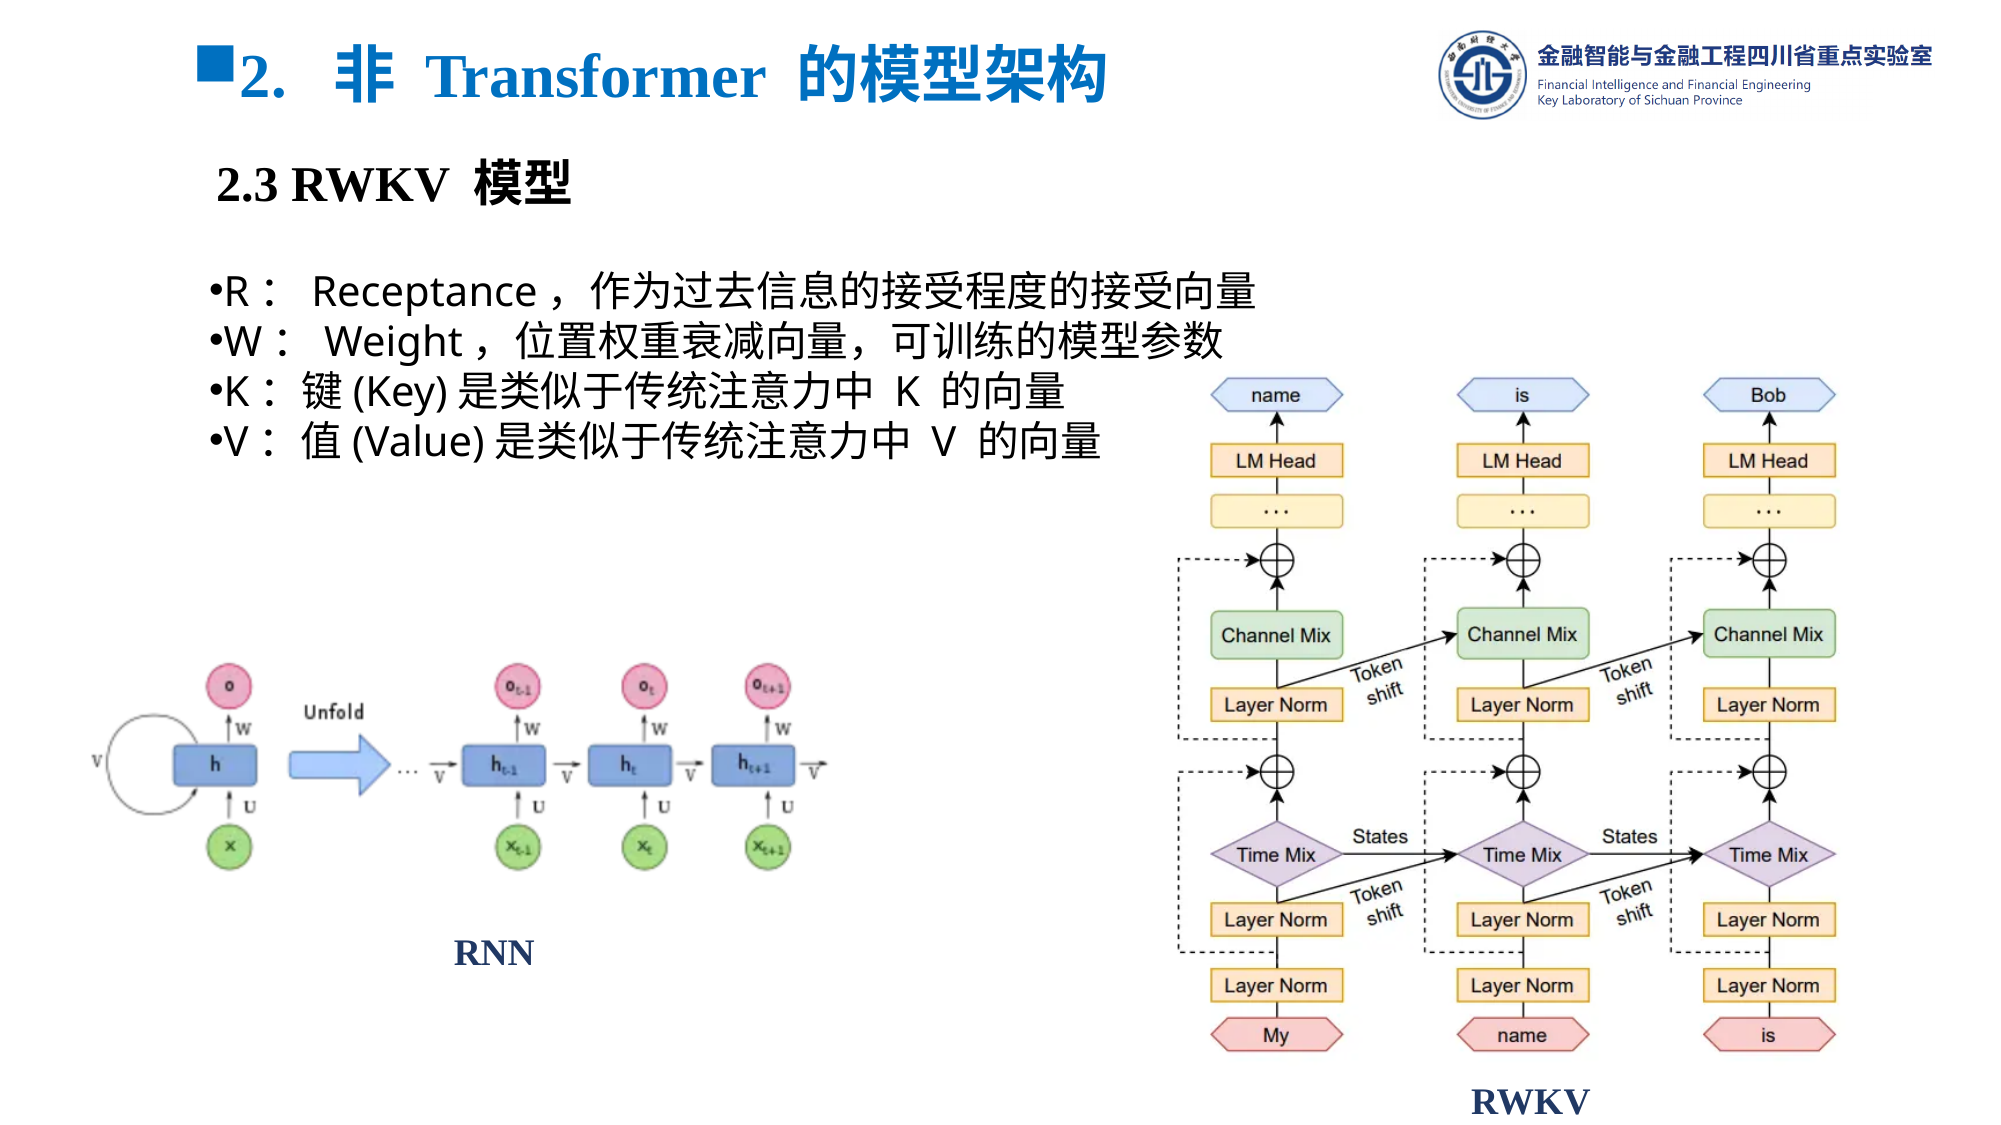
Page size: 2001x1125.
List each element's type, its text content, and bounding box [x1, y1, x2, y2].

picture [1150, 365, 1864, 1071]
picture [69, 650, 843, 885]
picture [1436, 28, 1935, 121]
text_box RNN [438, 920, 586, 980]
text_box R：Receptance，作为过去信息的接受程度的接受向量 W：Weight，位置权重衰减向量，可训练的模型参数 K：键(Key)是类似于传统注意力中 K 的向量 V：值(Value)是类似于传统注意力中 V 的向量 [194, 256, 1385, 472]
text_box 2.3 RWKV 模型 [201, 144, 1391, 219]
text_box RWKV [1456, 1071, 1707, 1125]
text_box 2. 非 Transformer 的模型架构 [177, 27, 1159, 117]
